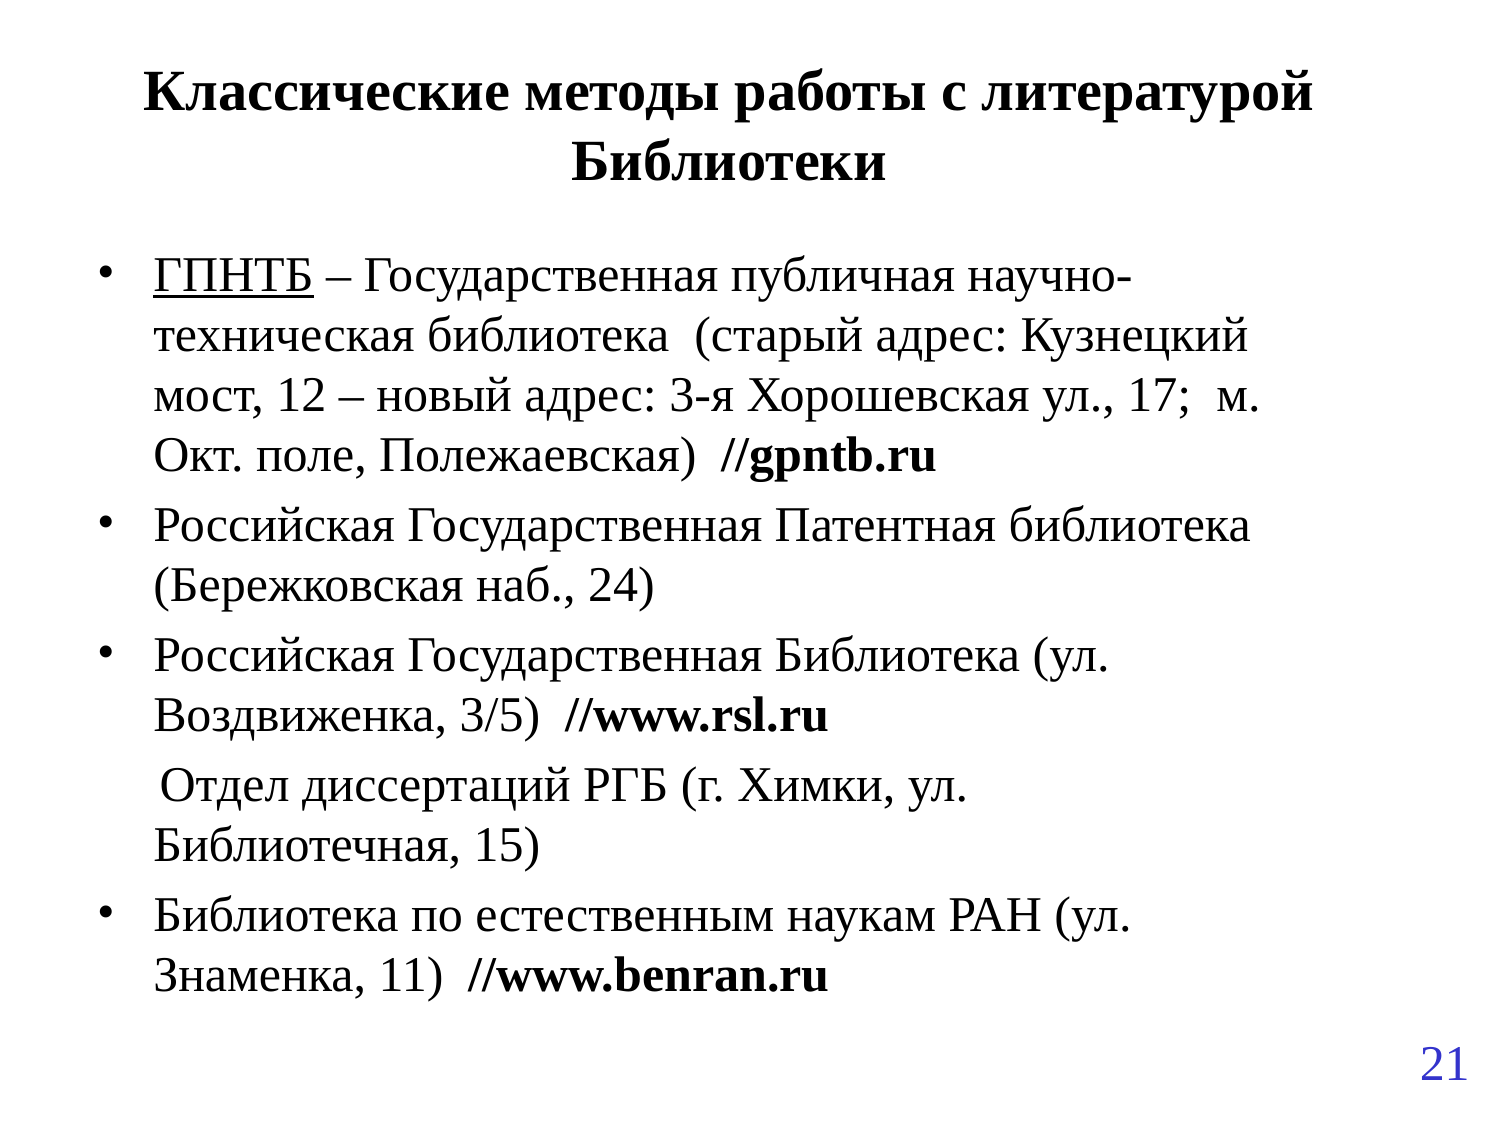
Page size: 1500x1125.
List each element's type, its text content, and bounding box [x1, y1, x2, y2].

list ГПНТБ – Государственная публичная научно-техническая библиотека (старый адрес: Кузнецкий мост, 12 – новый адрес: 3-я Хорошевская ул., 17; м. Окт. поле, Полежаевская) //gpntb.ru Российская Государственная Патентная библиотека (Бережковская наб., 24) Российская Государственная Библиотека (ул. Воздвиженка, 3/5) //www.rsl.ru Отдел диссертаций РГБ (г. Химки, ул. Библиотечная, 15) Библиотека по естественным наукам РАН (ул. Знаменка, 11) //www.benran.ru [82, 234, 1289, 1043]
title Классические методы работы с литературой Библиотеки [75, 45, 1383, 176]
